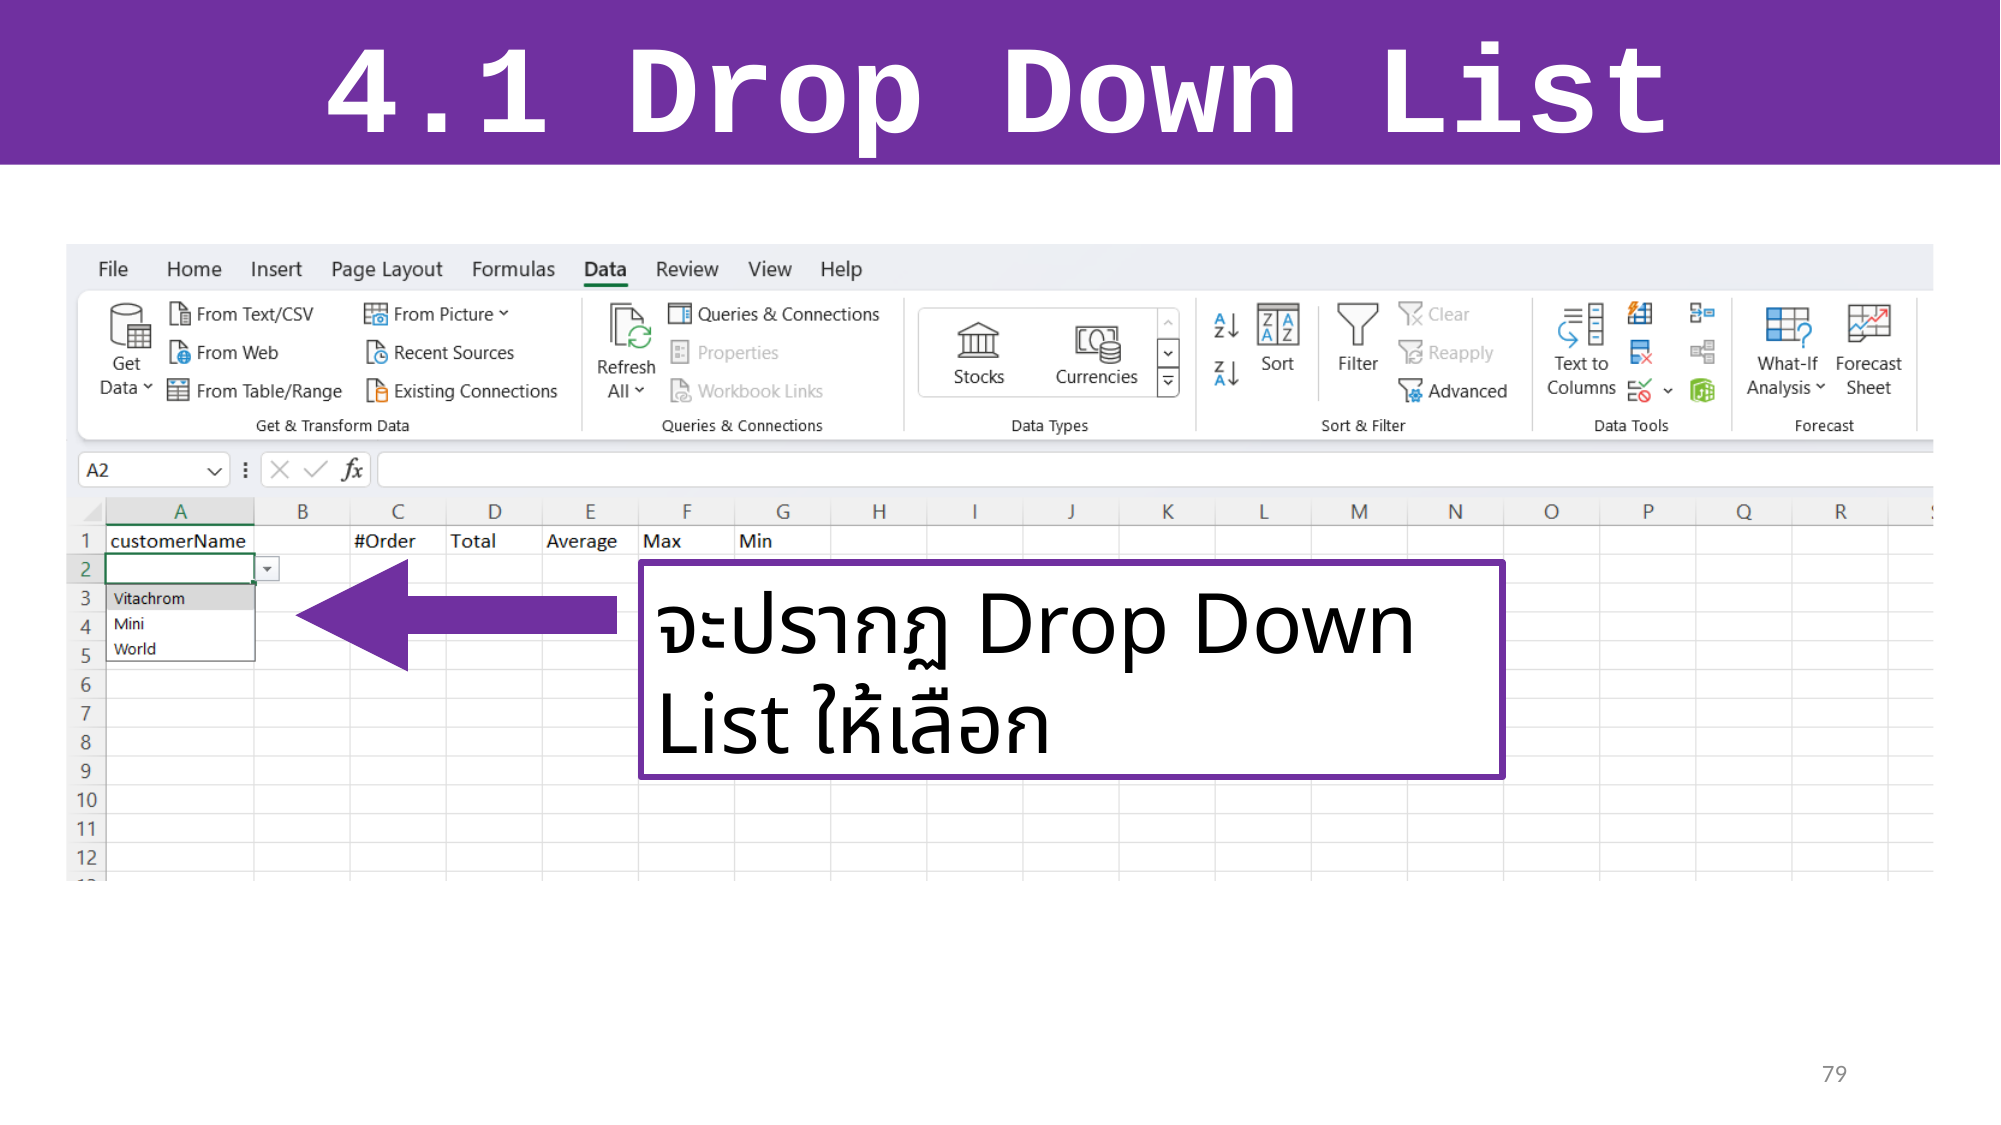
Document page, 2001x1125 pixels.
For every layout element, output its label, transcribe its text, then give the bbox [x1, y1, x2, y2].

picture [66, 244, 1934, 881]
text_box 4.1 Drop Down List [0, 0, 2000, 165]
slide_number 79 [1412, 1042, 1863, 1103]
